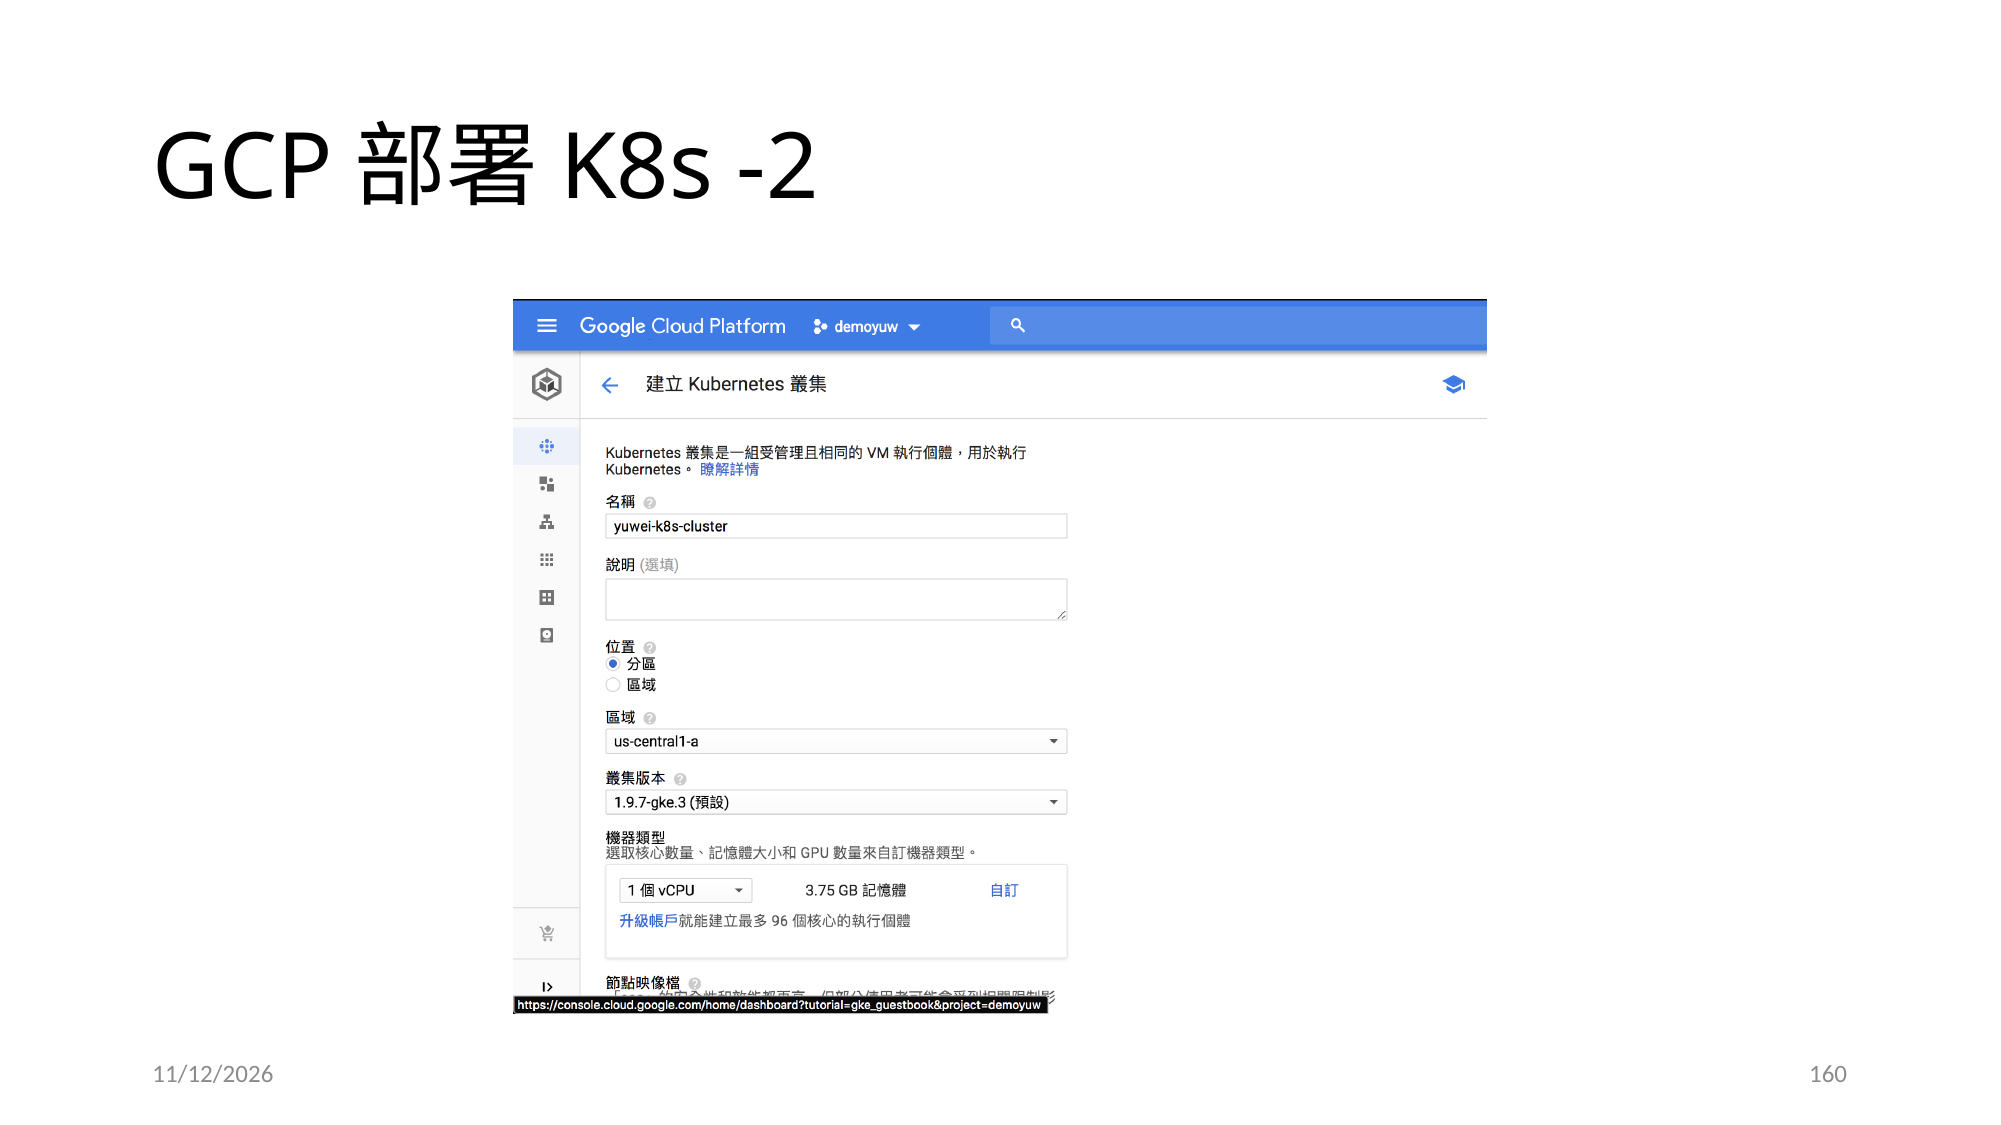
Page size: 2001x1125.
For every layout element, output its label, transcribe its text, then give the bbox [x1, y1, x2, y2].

slide_number 160 [1412, 1042, 1863, 1103]
title GCP部署K8s -2 [137, 59, 1863, 278]
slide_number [137, 1042, 588, 1103]
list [513, 299, 1487, 1014]
